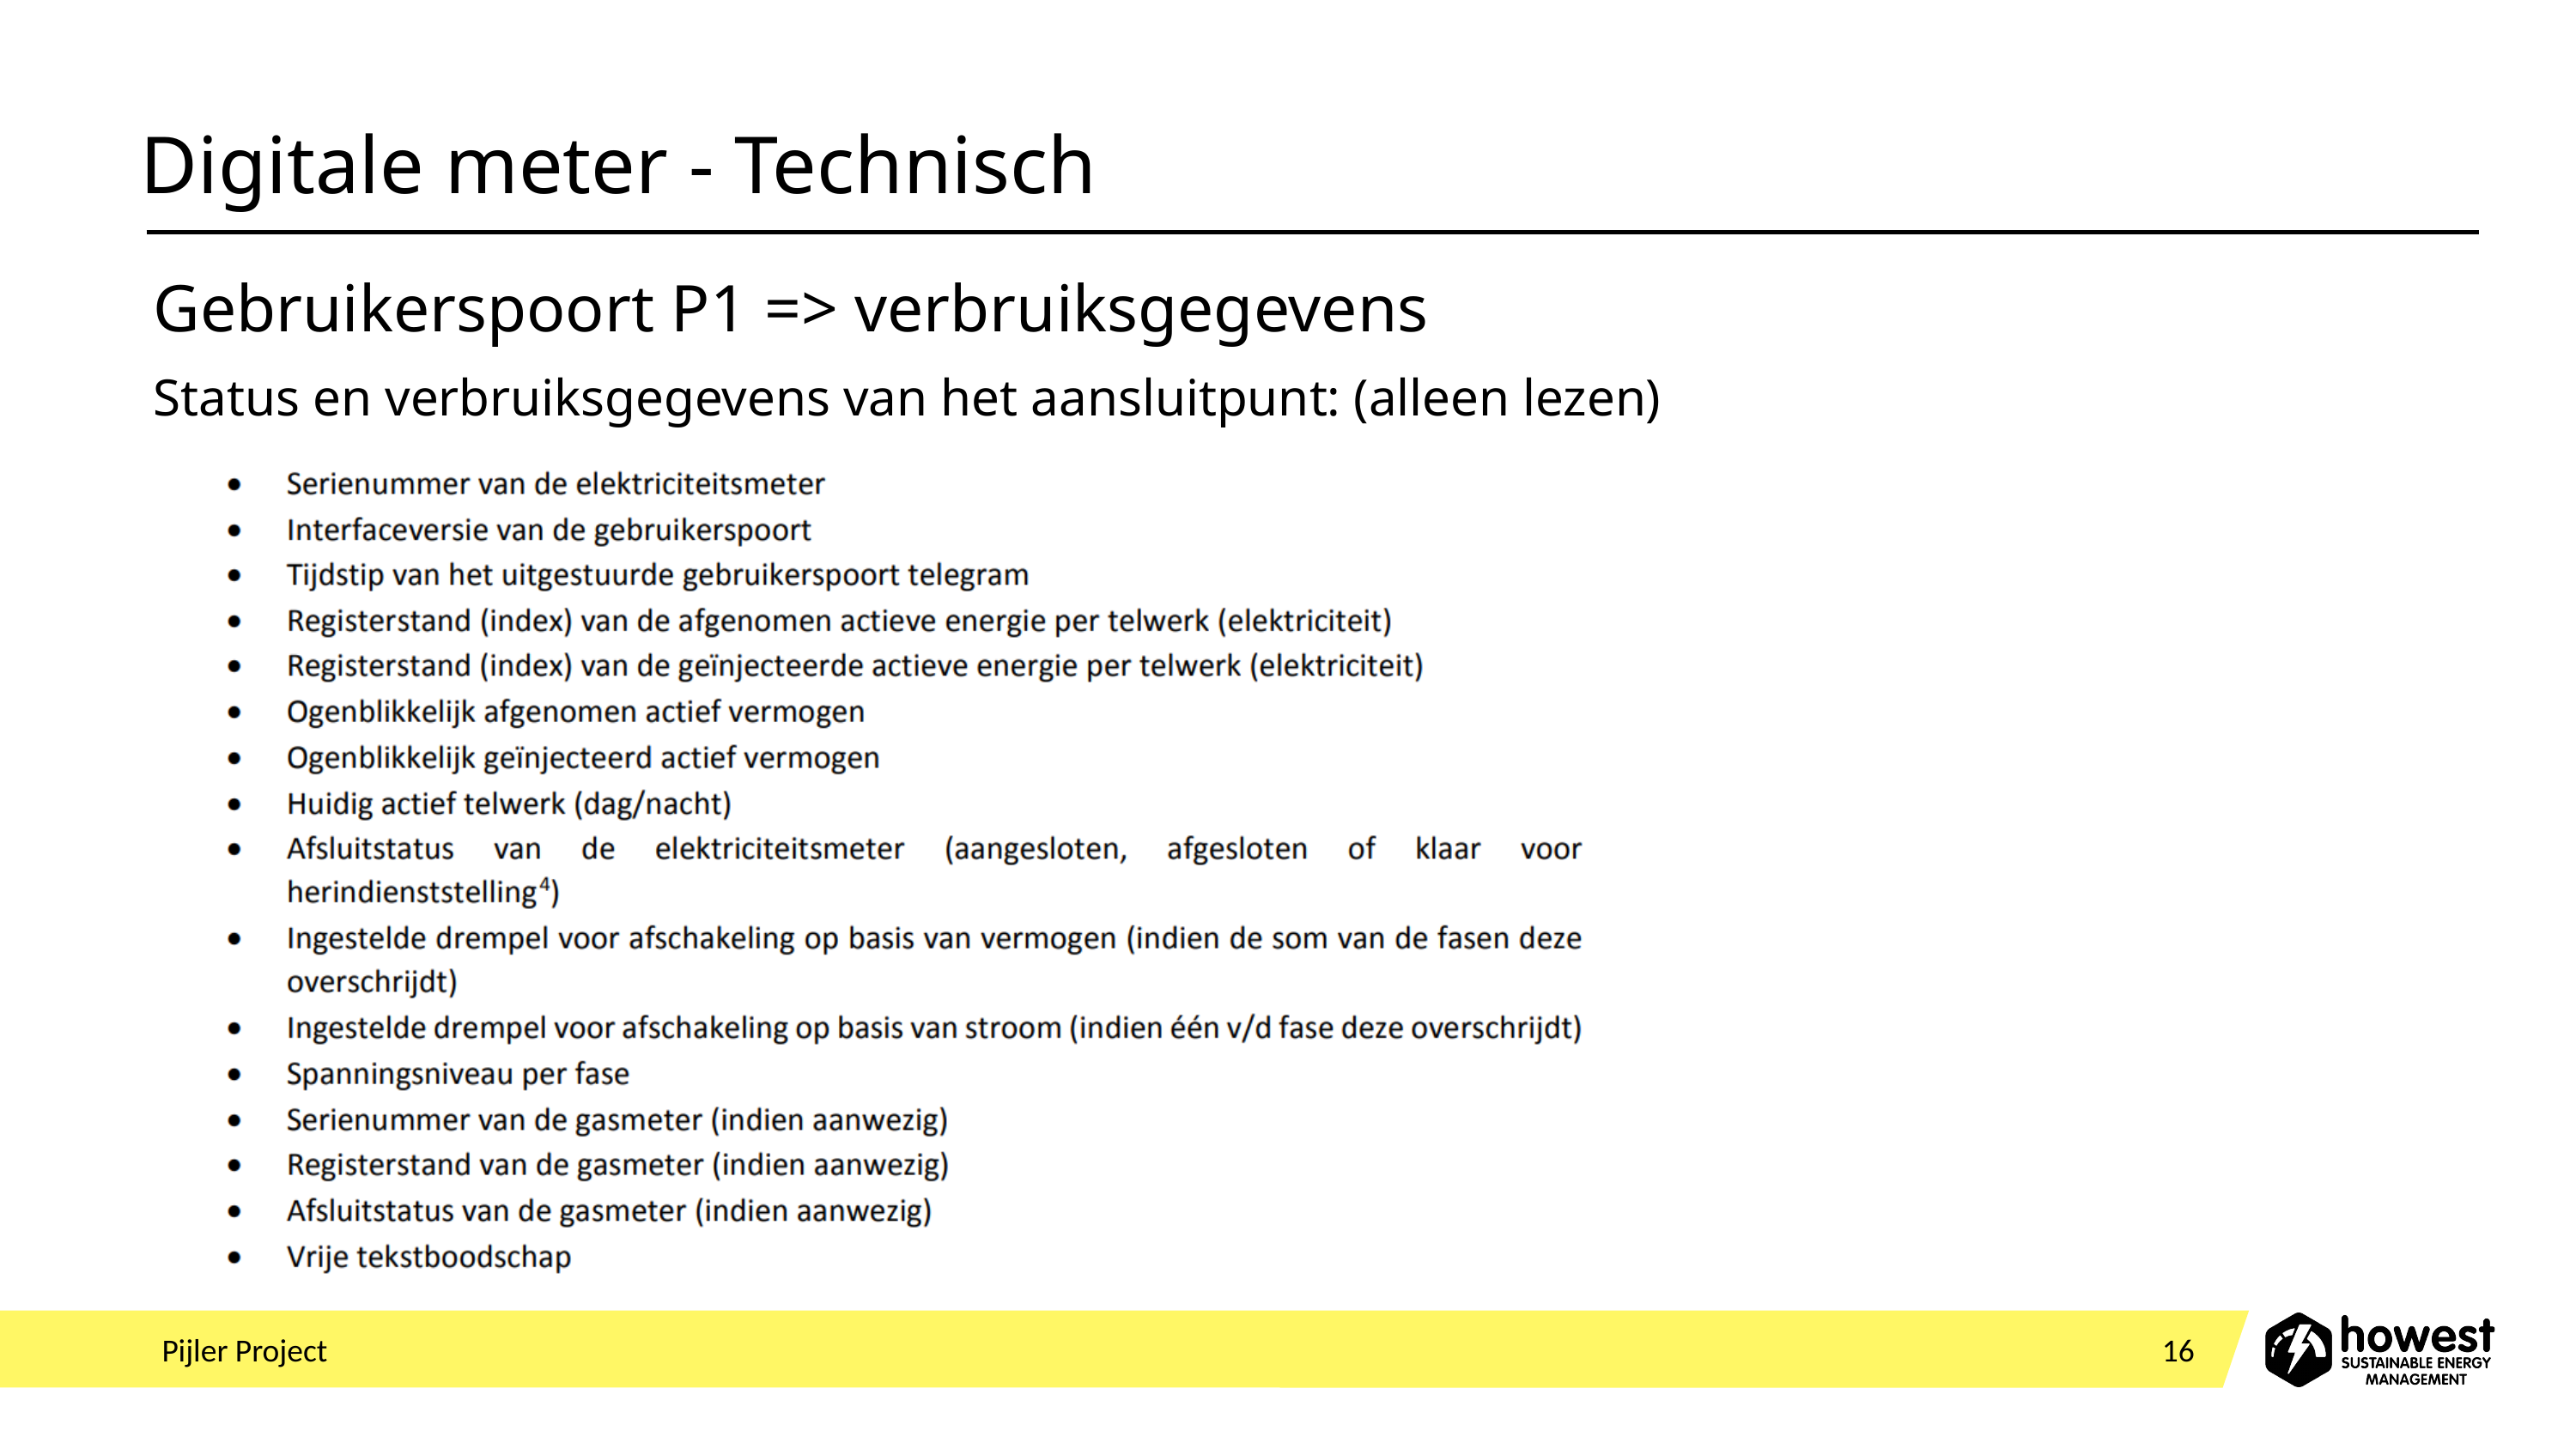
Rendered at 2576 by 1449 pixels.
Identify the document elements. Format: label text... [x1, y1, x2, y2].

picture [174, 448, 1619, 1290]
title Digitale meter - Technisch [140, 124, 2476, 215]
list Gebruikerspoort P1 => verbruiksgegevens Status en verbruiksgegevens van het aansluitpunt: (alleen lezen) [140, 270, 2368, 482]
picture [2265, 1313, 2495, 1387]
slide_number Pijler Project [149, 1310, 729, 1388]
slide_number 16 [1676, 1310, 2208, 1388]
